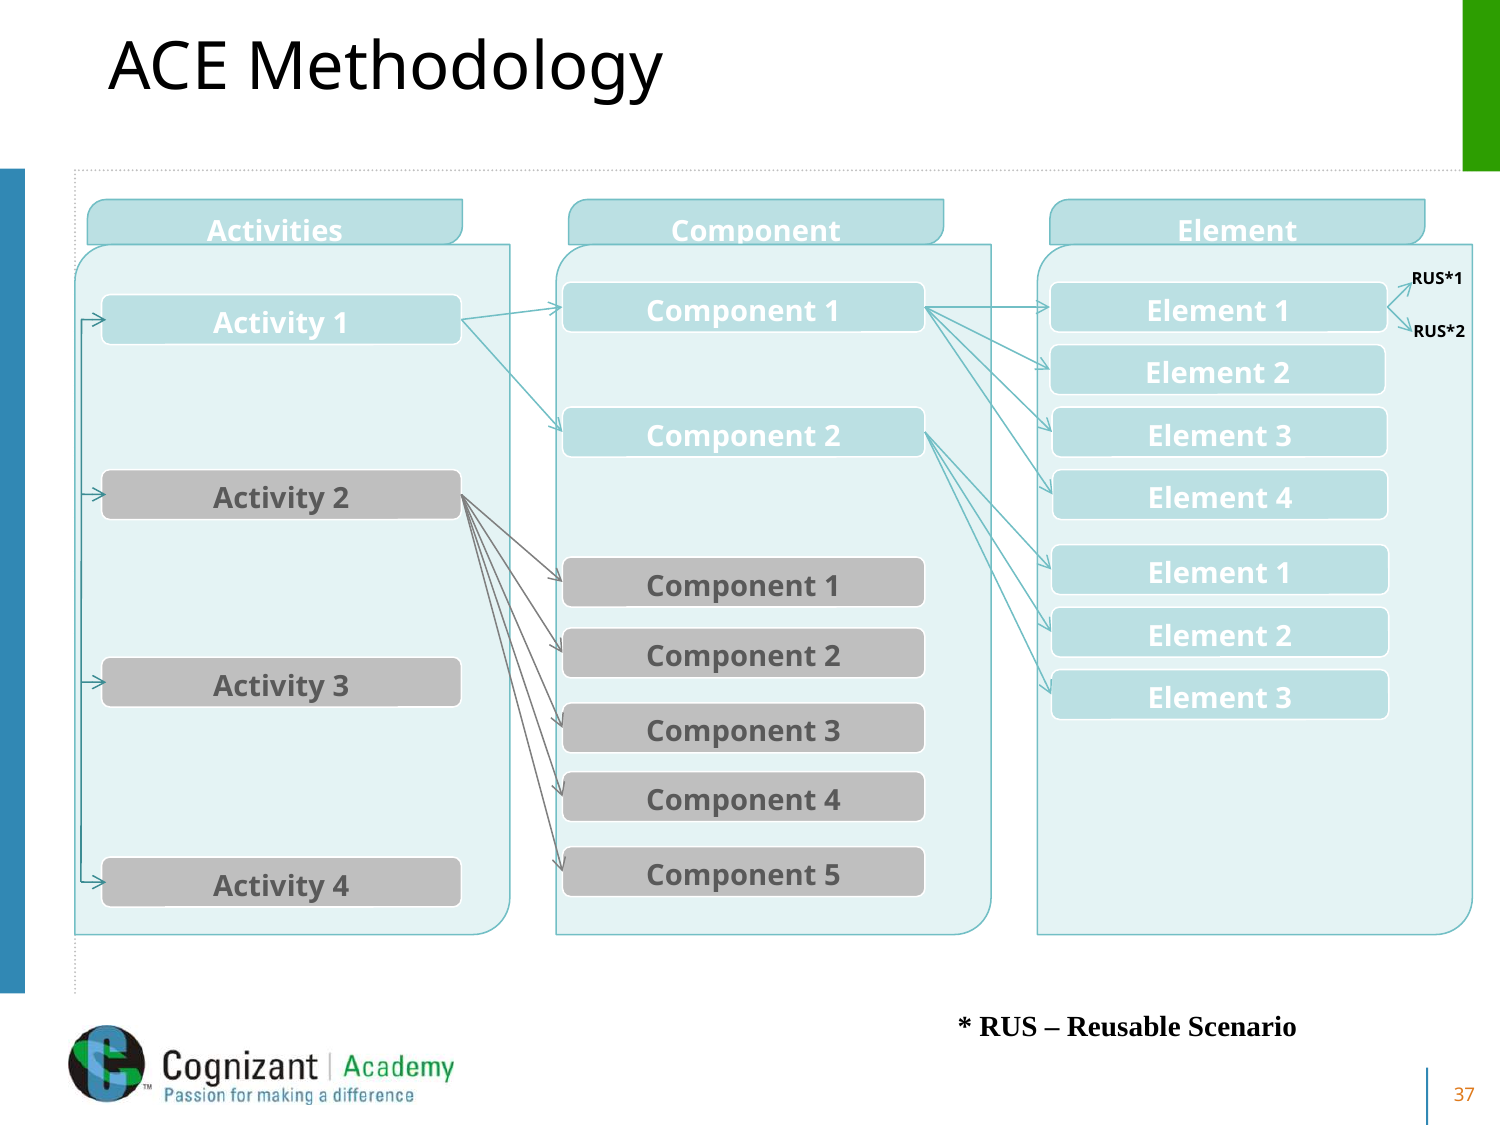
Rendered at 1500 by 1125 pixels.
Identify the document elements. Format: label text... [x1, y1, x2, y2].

text_box * RUS – Reusable Scenario [837, 999, 1425, 1050]
slide_number 37 [1434, 1074, 1496, 1113]
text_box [74, 199, 1500, 935]
title ACE Methodology [93, 12, 1319, 113]
picture [68, 1025, 454, 1105]
